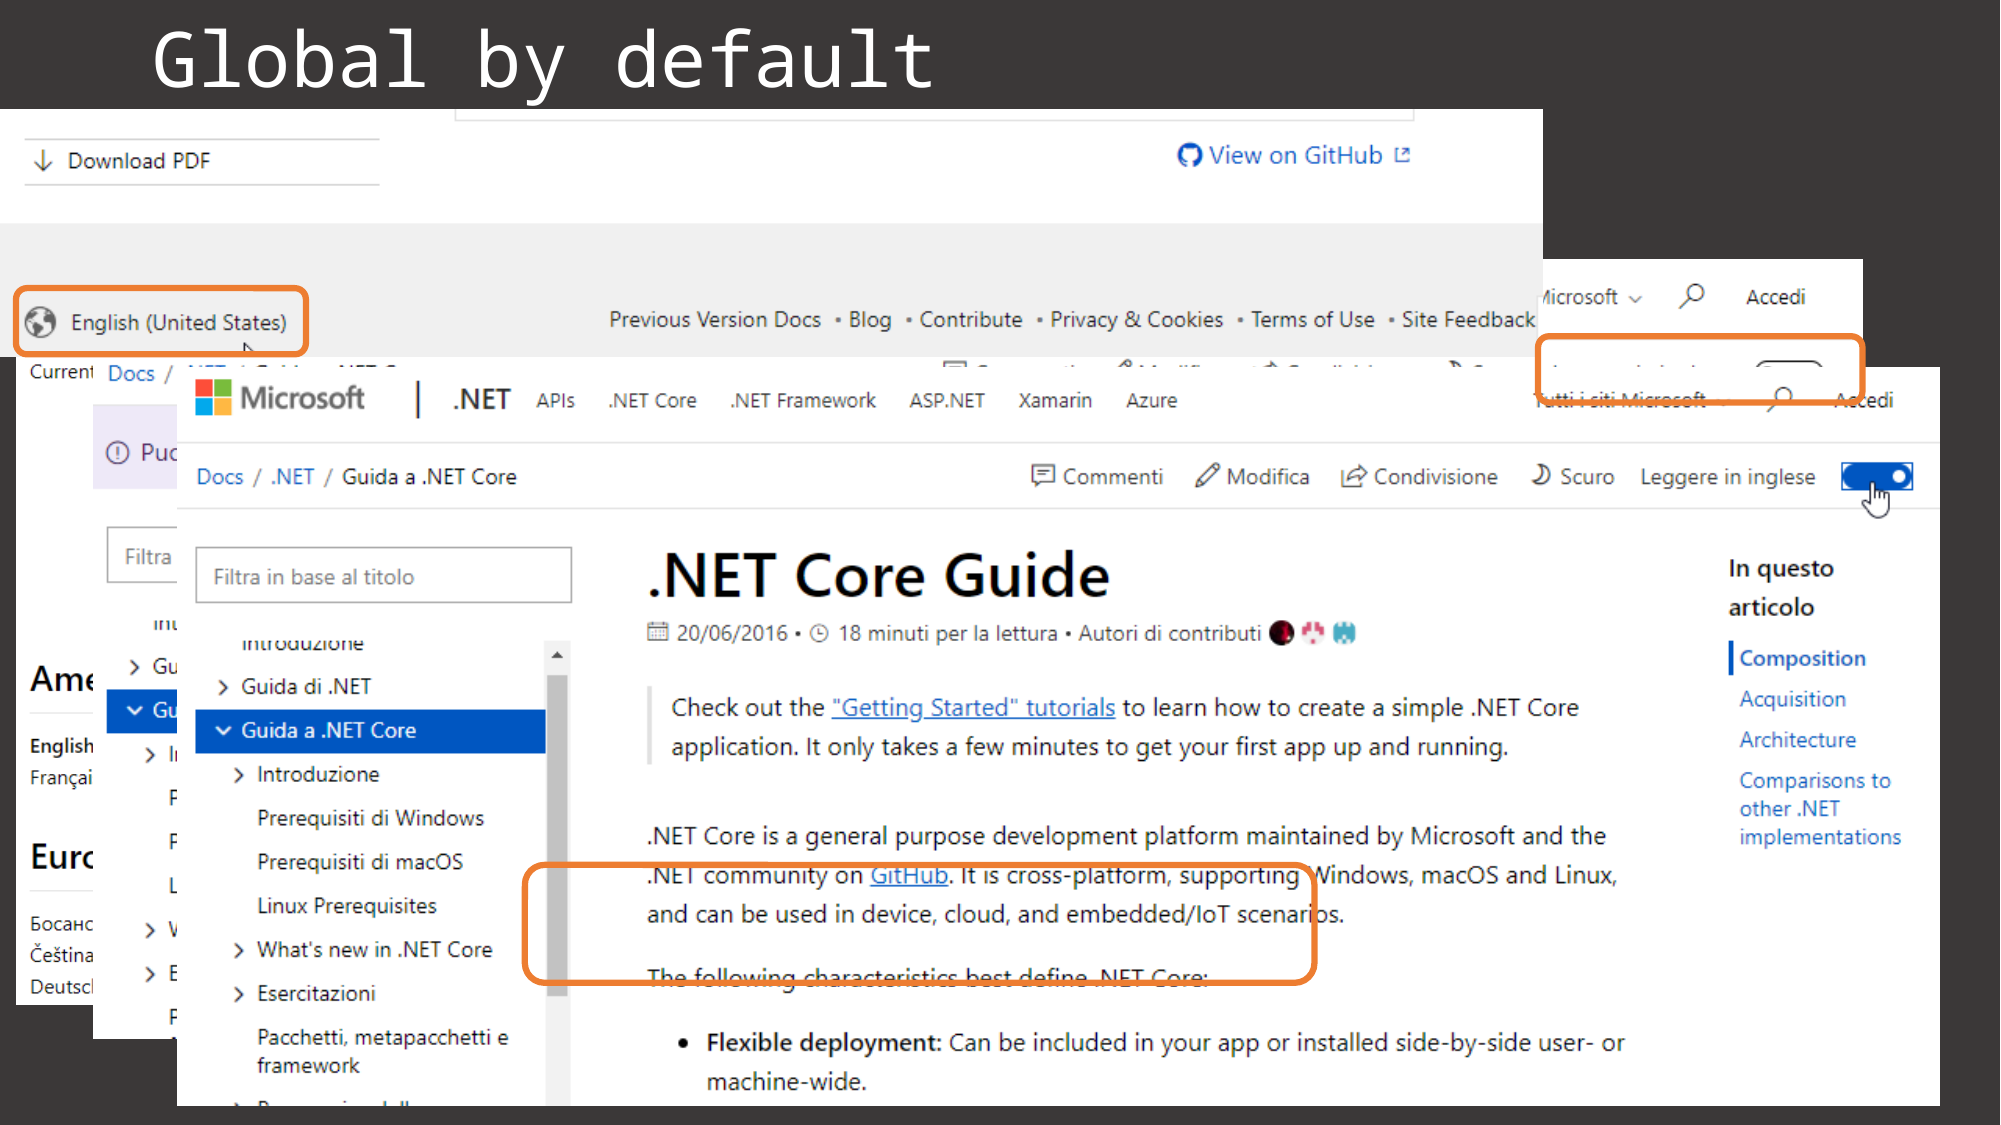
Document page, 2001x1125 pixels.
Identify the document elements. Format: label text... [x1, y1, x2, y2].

title Global by default [137, 13, 1863, 112]
picture [0, 109, 1940, 1106]
